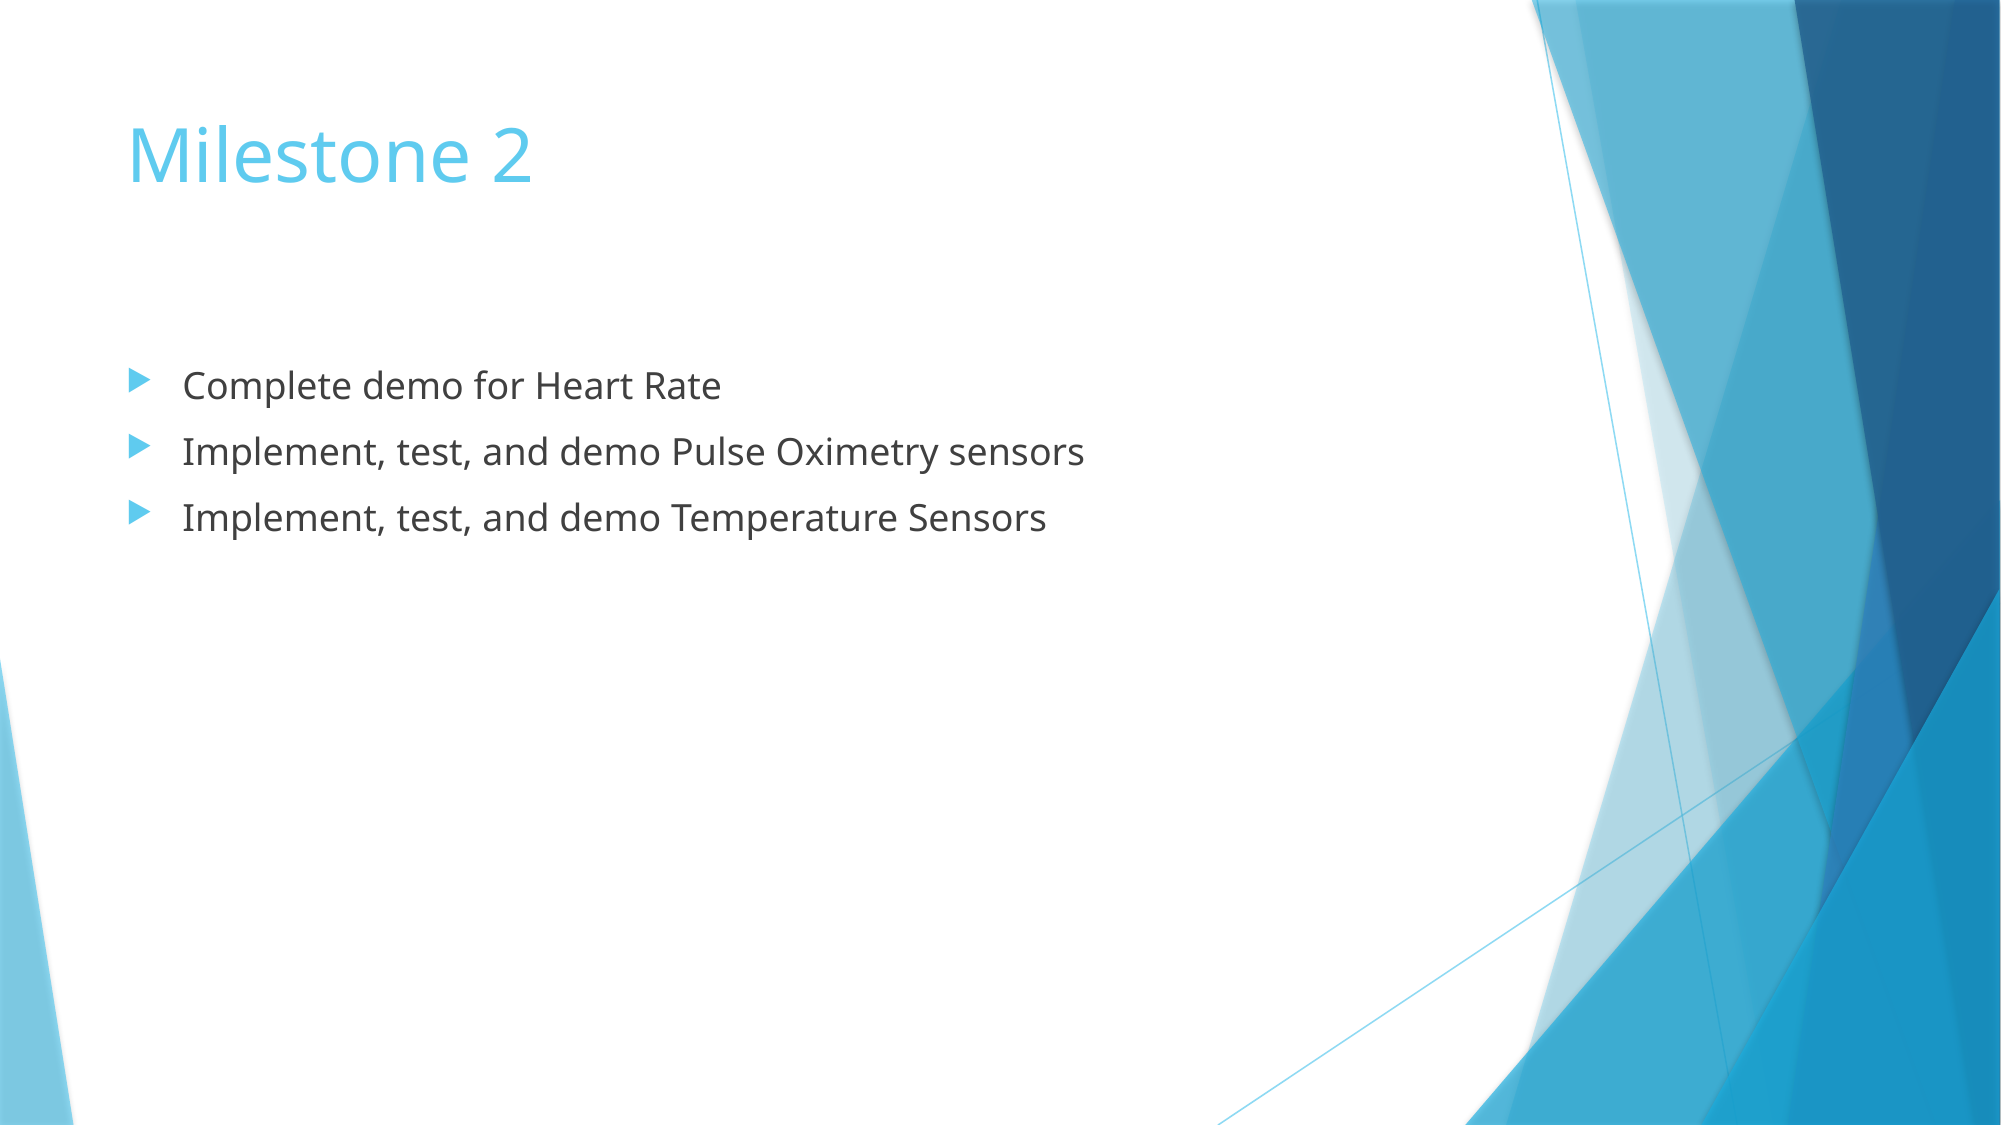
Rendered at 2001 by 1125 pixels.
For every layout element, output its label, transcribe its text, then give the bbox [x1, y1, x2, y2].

list Complete demo for Heart Rate Implement, test, and demo Pulse Oximetry sensors Implement, test, and demo Temperature Sensors [111, 354, 1522, 992]
title Milestone 2 [111, 99, 1522, 317]
